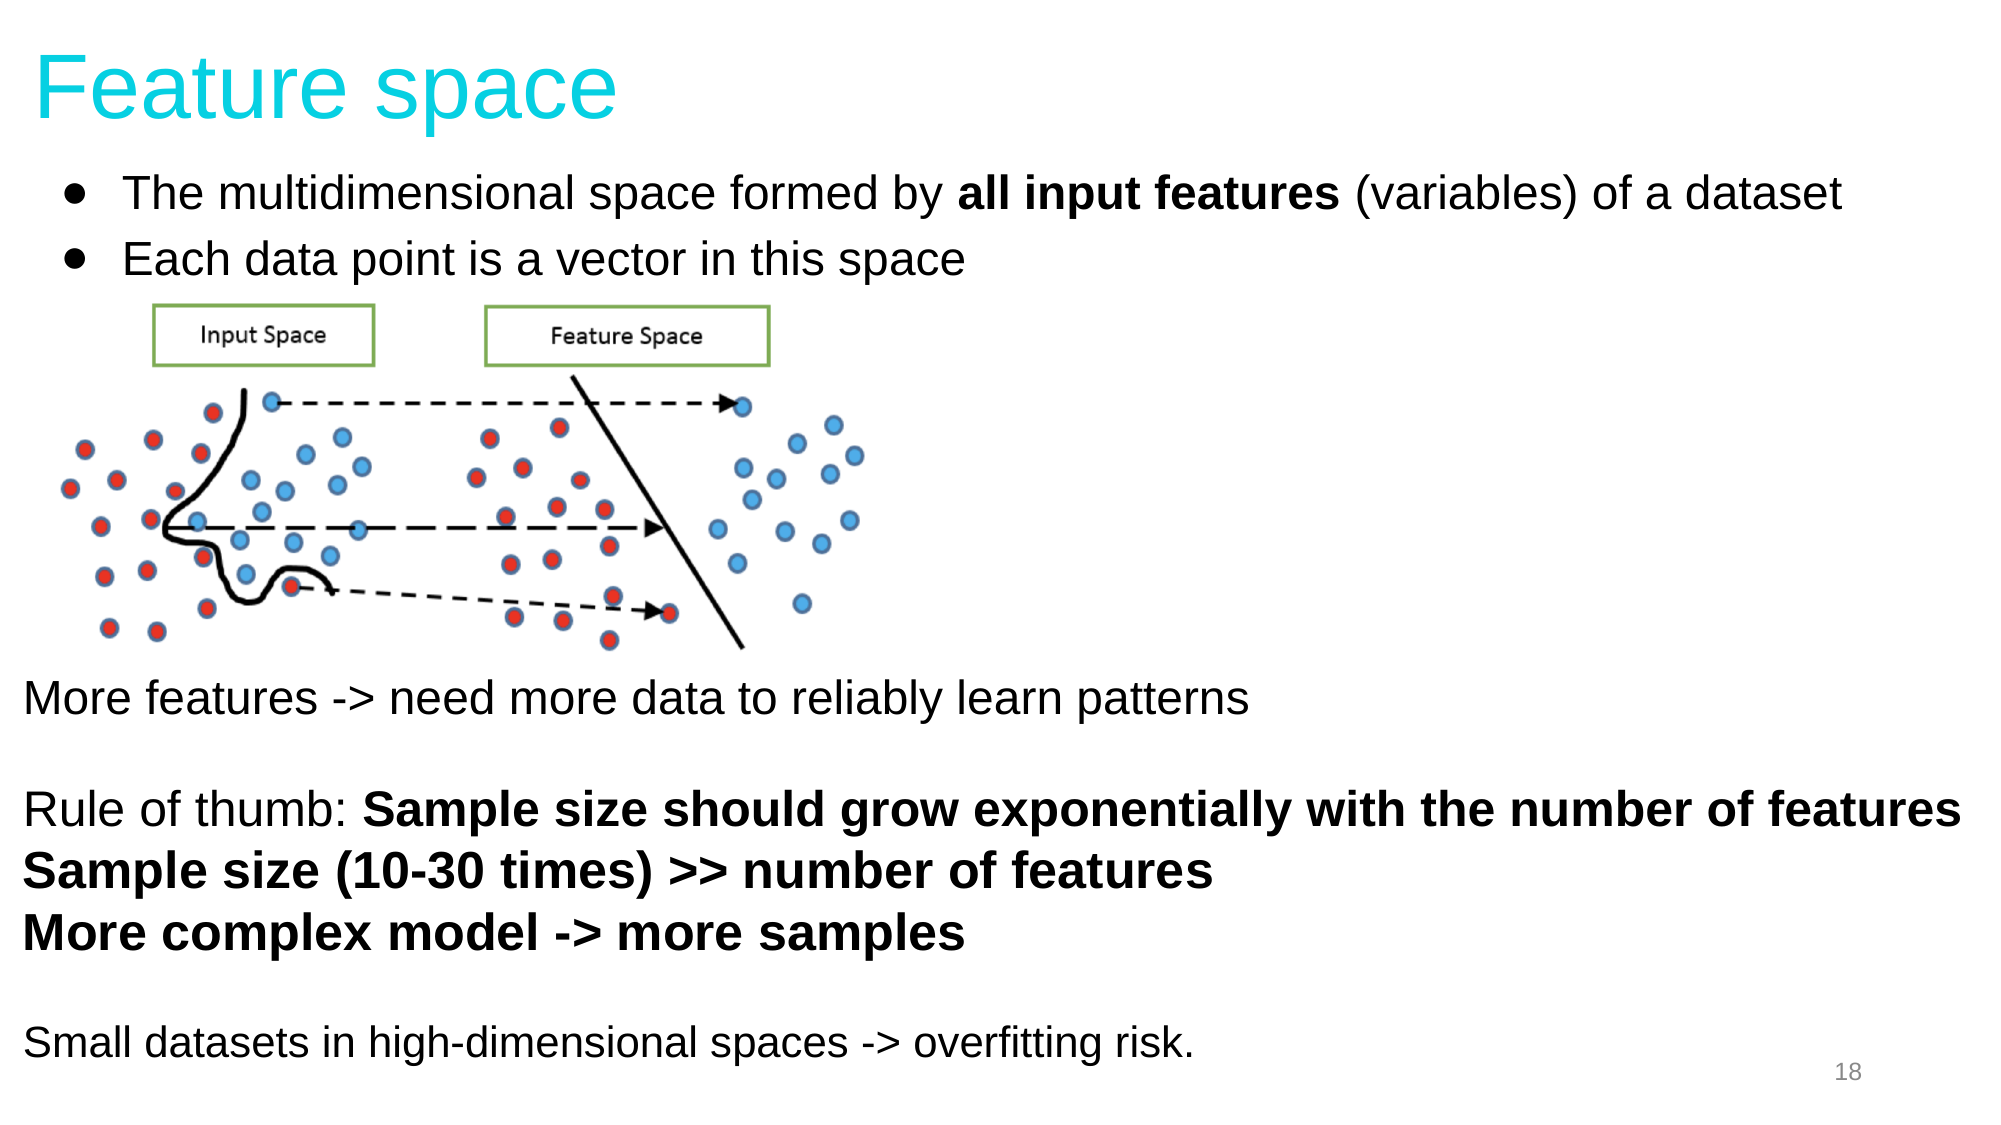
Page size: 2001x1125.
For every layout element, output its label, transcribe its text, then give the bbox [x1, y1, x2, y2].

text_box The multidimensional space formed by all input features (variables) of a dataset Each data point is a vector in this space [31, 138, 2000, 301]
title Feature space [31, 24, 1070, 138]
text_box More features -> need more data to reliably learn patterns Rule of thumb: Sample size should grow exponentially with the number of features Sample size (10-30 times) >> number of features More complex model -> more samples Small datasets in high-dimensional spaces -> overfitting risk. [7, 651, 1992, 1082]
slide_number ‹#› [1498, 1054, 1998, 1125]
picture [31, 293, 871, 662]
